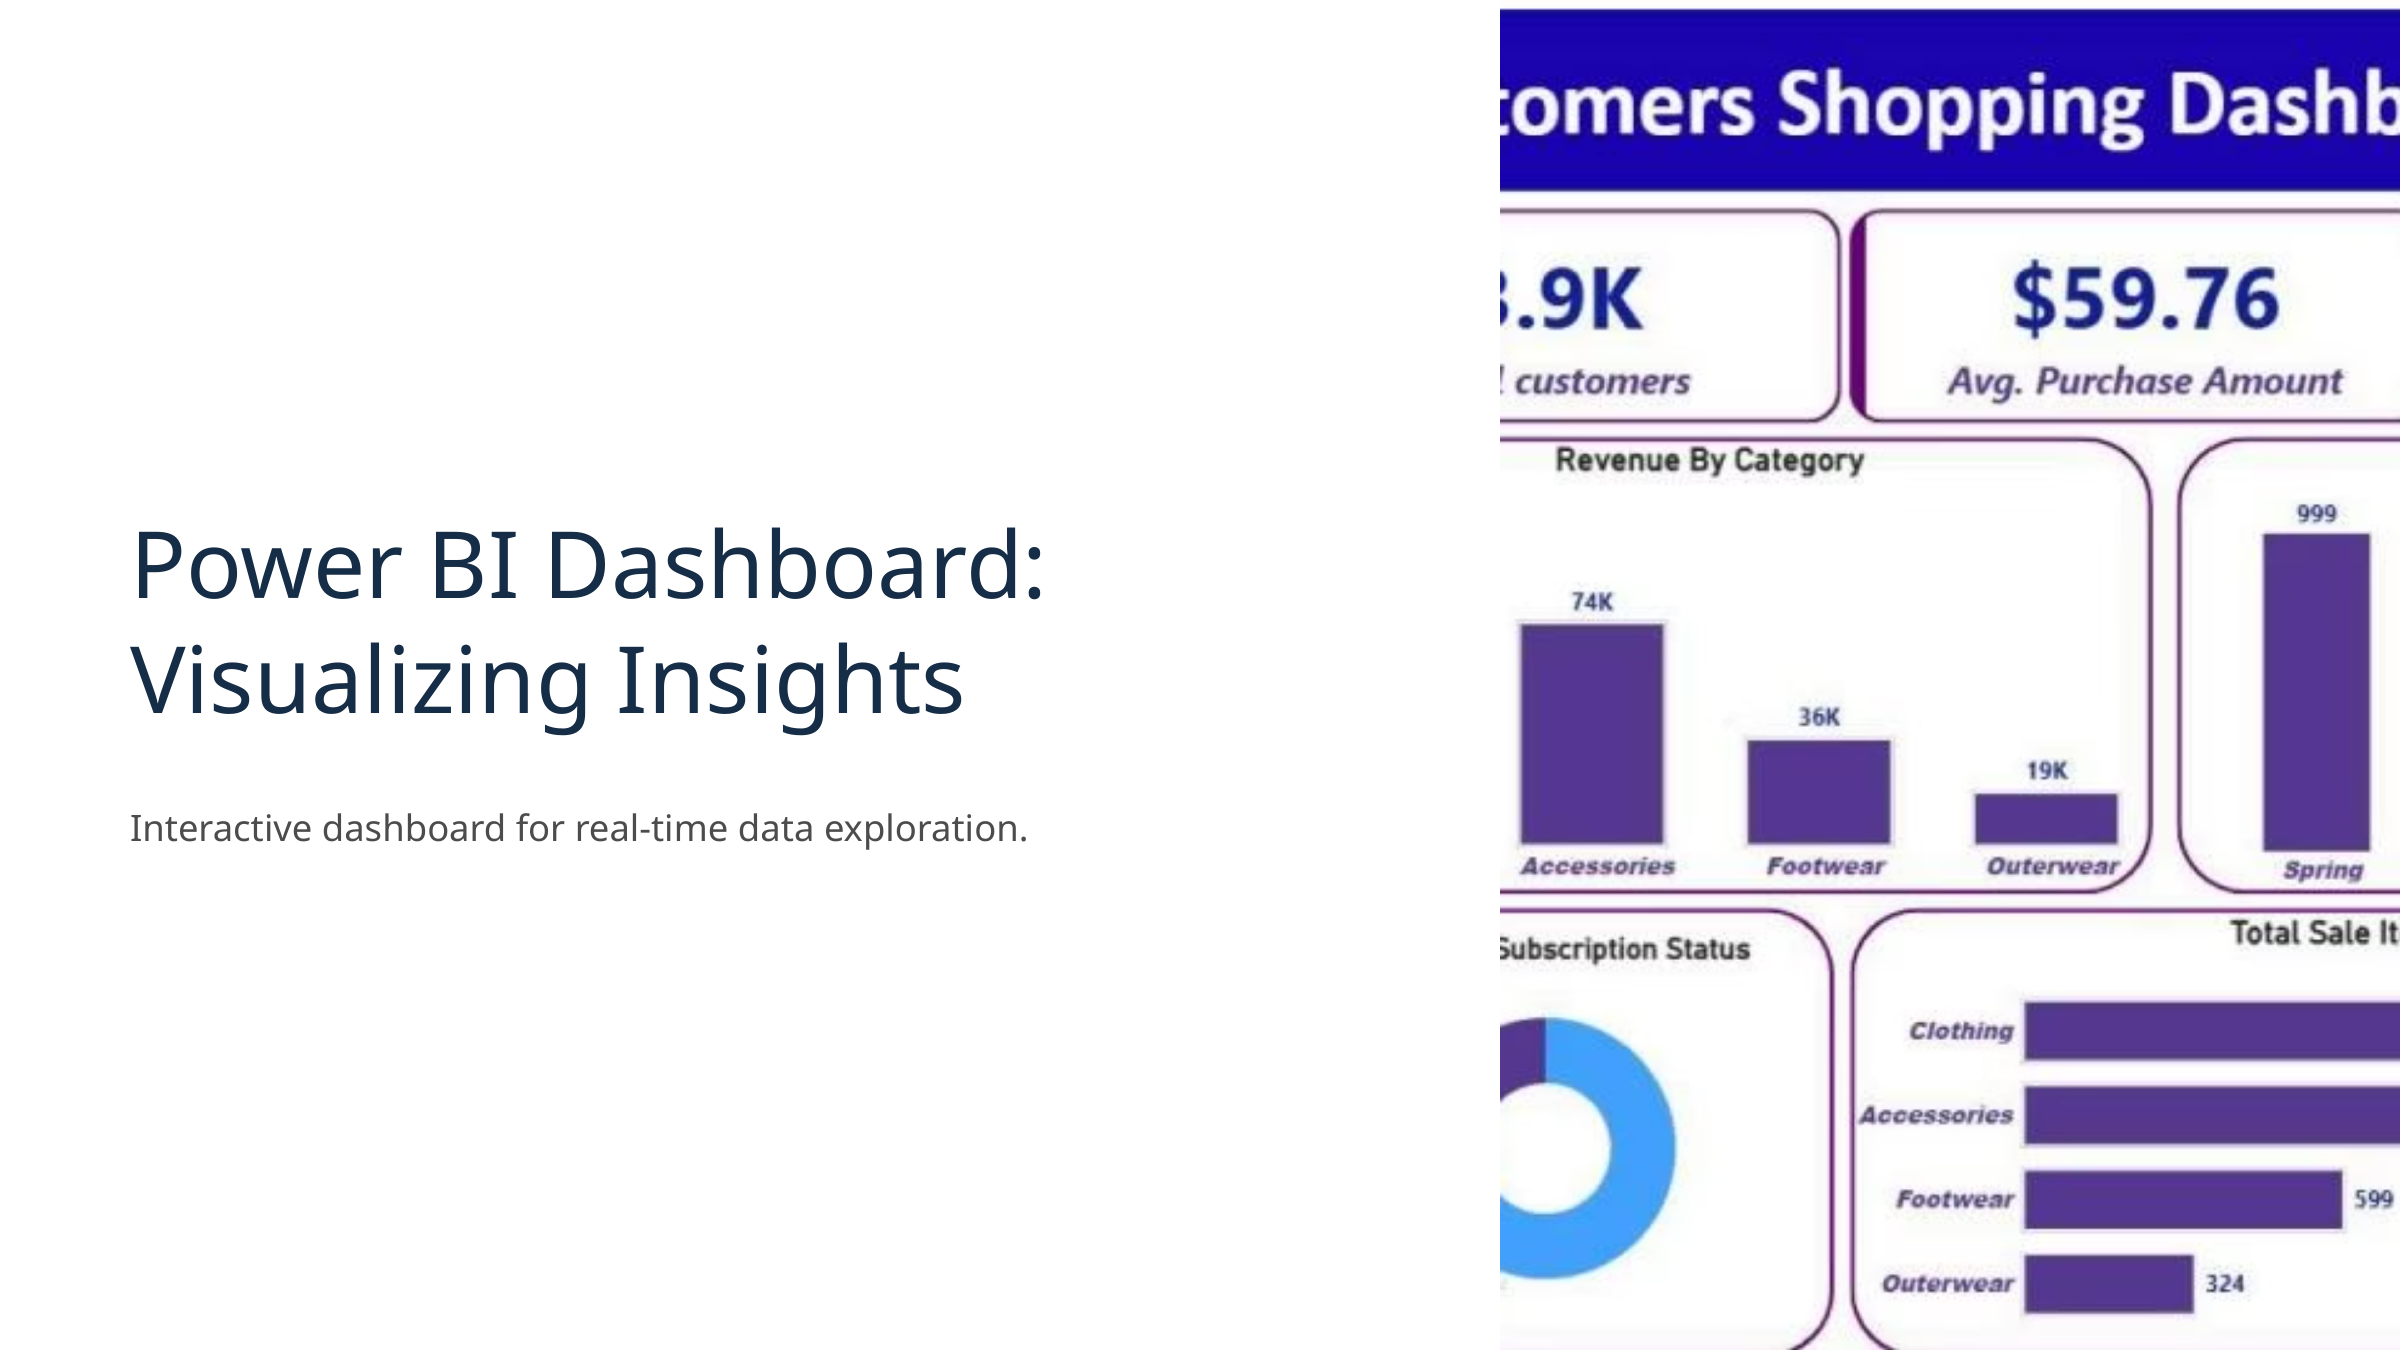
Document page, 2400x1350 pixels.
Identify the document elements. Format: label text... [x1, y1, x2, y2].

picture [1499, 0, 2400, 1350]
text_box Interactive dashboard for real-time data exploration. [130, 789, 1370, 849]
text_box Power BI Dashboard: Visualizing Insights [130, 501, 1370, 734]
